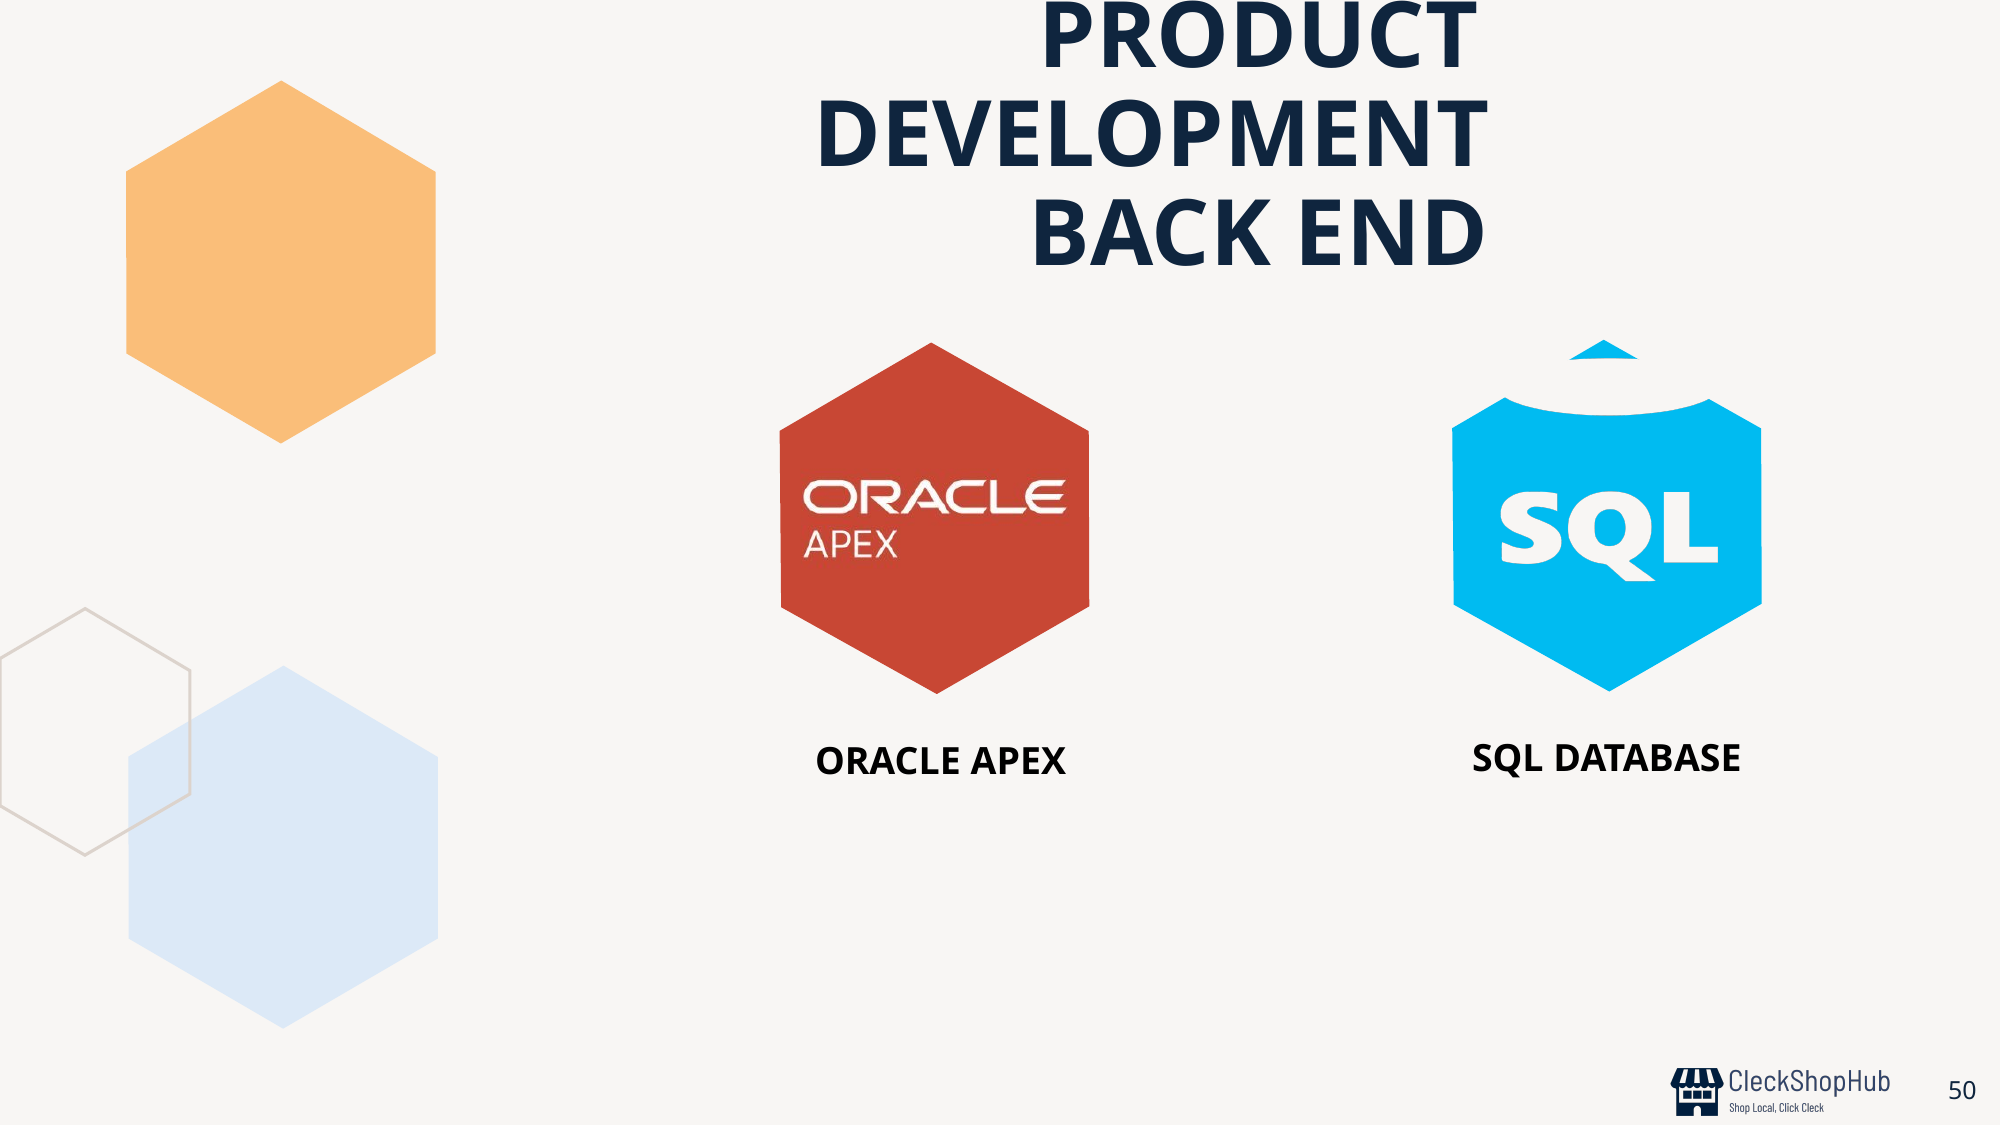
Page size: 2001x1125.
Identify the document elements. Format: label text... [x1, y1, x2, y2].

picture [779, 342, 1090, 695]
picture [1670, 1068, 1890, 1116]
text_box SQL DATABASE [1106, 726, 2000, 832]
picture [1611, 605, 1762, 692]
picture [1664, 493, 1717, 562]
picture [1452, 552, 1607, 692]
picture [1501, 492, 1561, 563]
picture [1452, 339, 1762, 427]
title PRODUCT DEVELOPMENT BACK END [717, 75, 1801, 293]
text_box ORACLE APEX [750, 729, 1106, 790]
slide_number 50 [1924, 1061, 2000, 1122]
picture [1569, 492, 1652, 581]
